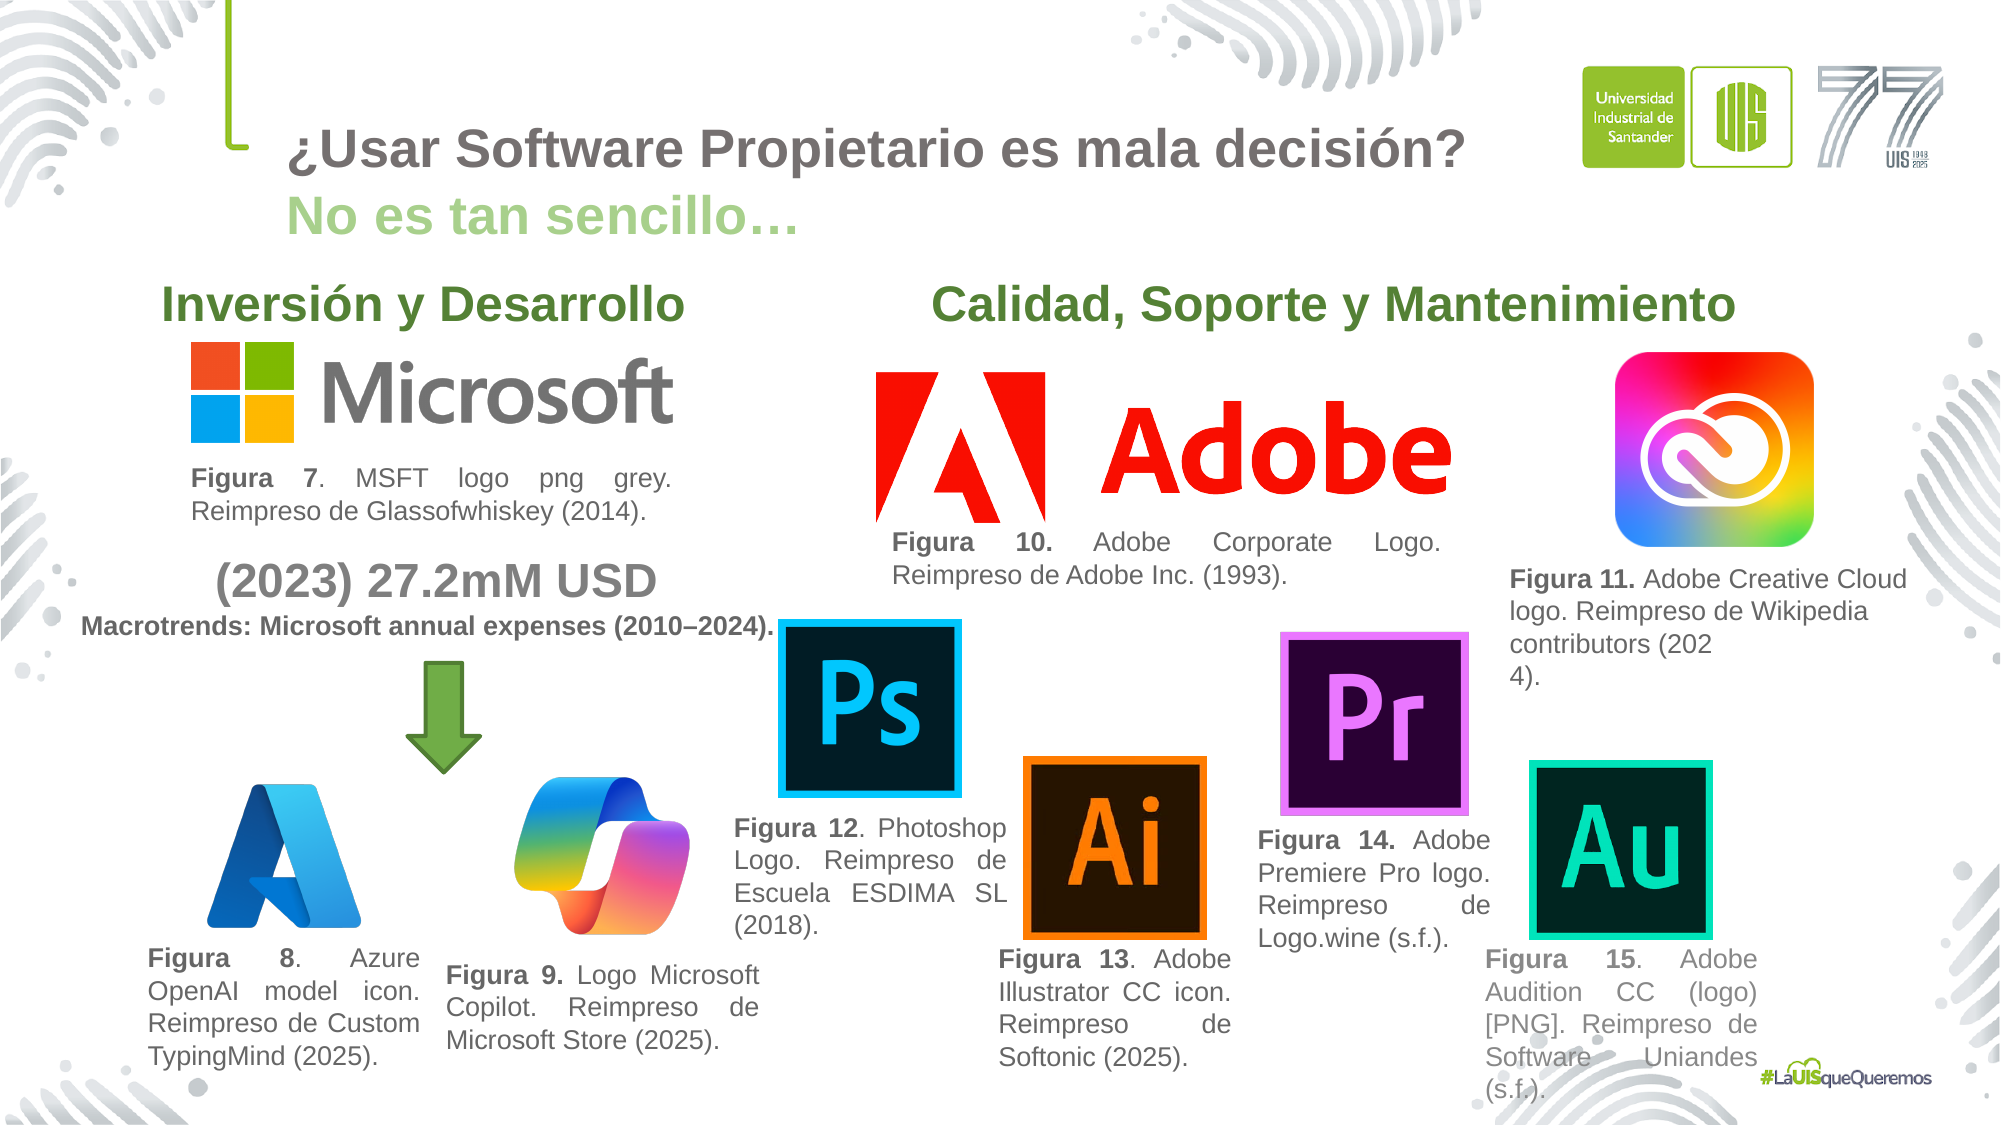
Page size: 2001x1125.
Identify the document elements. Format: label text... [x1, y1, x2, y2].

text_box Calidad, Soporte y Mantenimiento [910, 263, 1760, 397]
text_box Figura 12. Photoshop Logo. Reimpreso de Escuela ESDIMA SL (2018). [718, 795, 1022, 956]
text_box Macrotrends: Microsoft annual expenses (2010–2024). [65, 593, 797, 656]
text_box Figura 13. Adobe Illustrator CC icon. Reimpreso de Softonic (2025). [983, 926, 1247, 1087]
text_box Figura 7. MSFT logo png grey. Reimpreso de Glassofwhiskey (2014). [175, 511, 687, 576]
text_box [407, 662, 481, 773]
text_box (2023) 27.2mM USD [200, 542, 689, 593]
text_box Inversión y Desarrollo [146, 263, 755, 339]
text_box ¿Usar Software Propietario es mala decisión? [271, 106, 1558, 172]
text_box Figura 10. Adobe Corporate Logo. Reimpreso de Adobe Inc. (1993). [876, 509, 1457, 640]
text_box Figura 15. Adobe Audition CC (logo) [PNG]. Reimpreso de Software Uniandes (s.f.). [1469, 926, 1773, 1120]
text_box No es tan sencillo… [271, 172, 1558, 253]
text_box Figura 14. Adobe Premiere Pro logo. Reimpreso de Logo.wine (s.f.). [1242, 870, 1506, 968]
text_box Figura 11. Adobe Creative Cloud logo. Reimpreso de Wikipedia contributors (202 4). [1494, 546, 1934, 707]
text_box Figura 8. Azure OpenAI model icon. Reimpreso de Custom TypingMind (2025). [132, 925, 436, 1121]
picture [0, 0, 2001, 1125]
text_box Figura 9. Logo Microsoft Copilot. Reimpreso de Microsoft Store (2025). [430, 942, 775, 1105]
